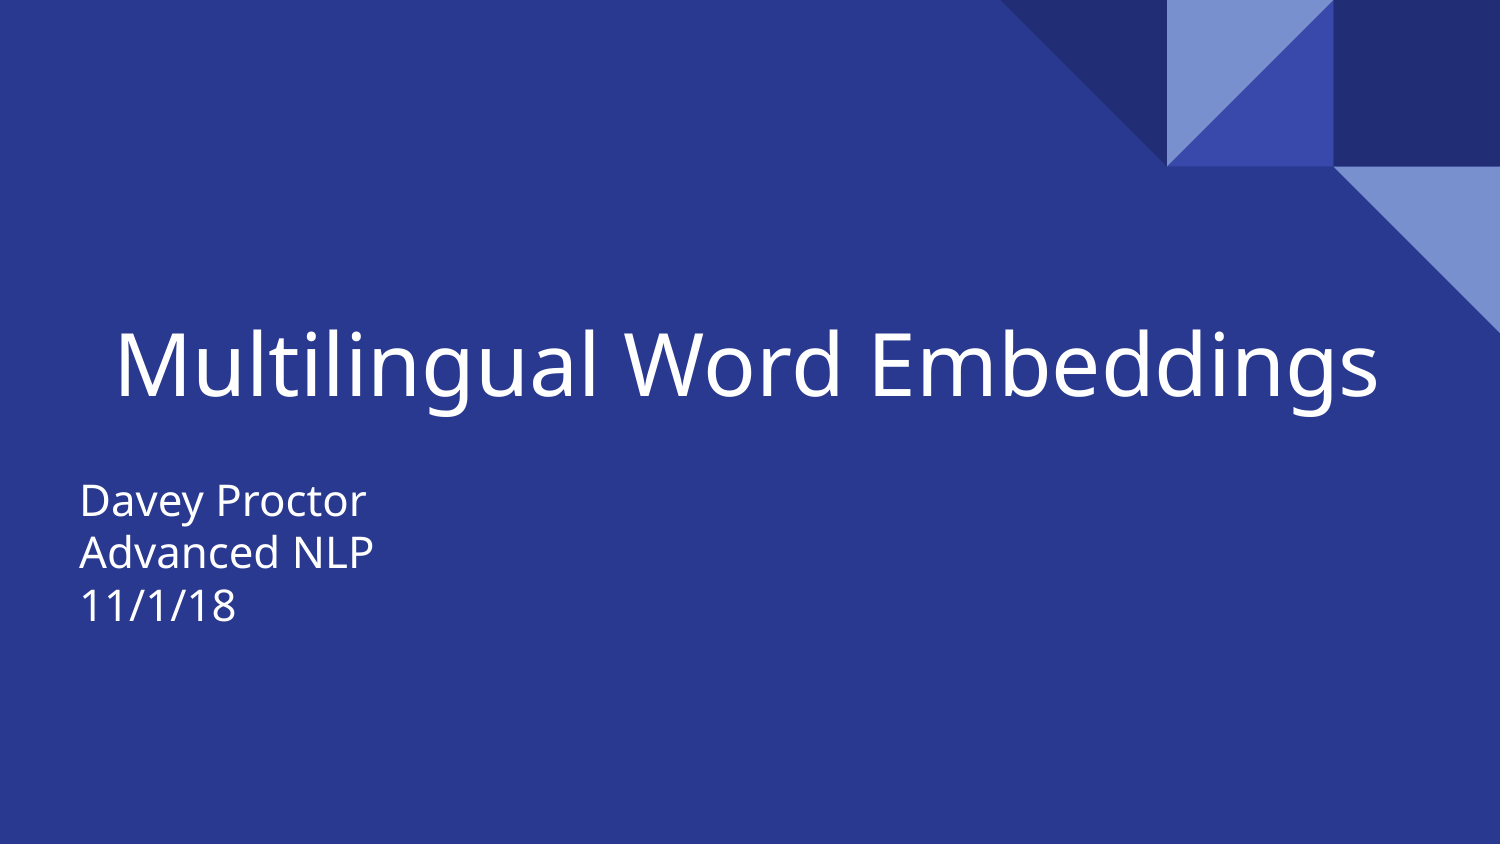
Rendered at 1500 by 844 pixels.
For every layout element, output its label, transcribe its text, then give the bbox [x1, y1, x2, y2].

subtitle Davey Proctor Advanced NLP 11/1/18 [64, 457, 1413, 627]
title Multilingual Word Embeddings [98, 216, 1447, 429]
